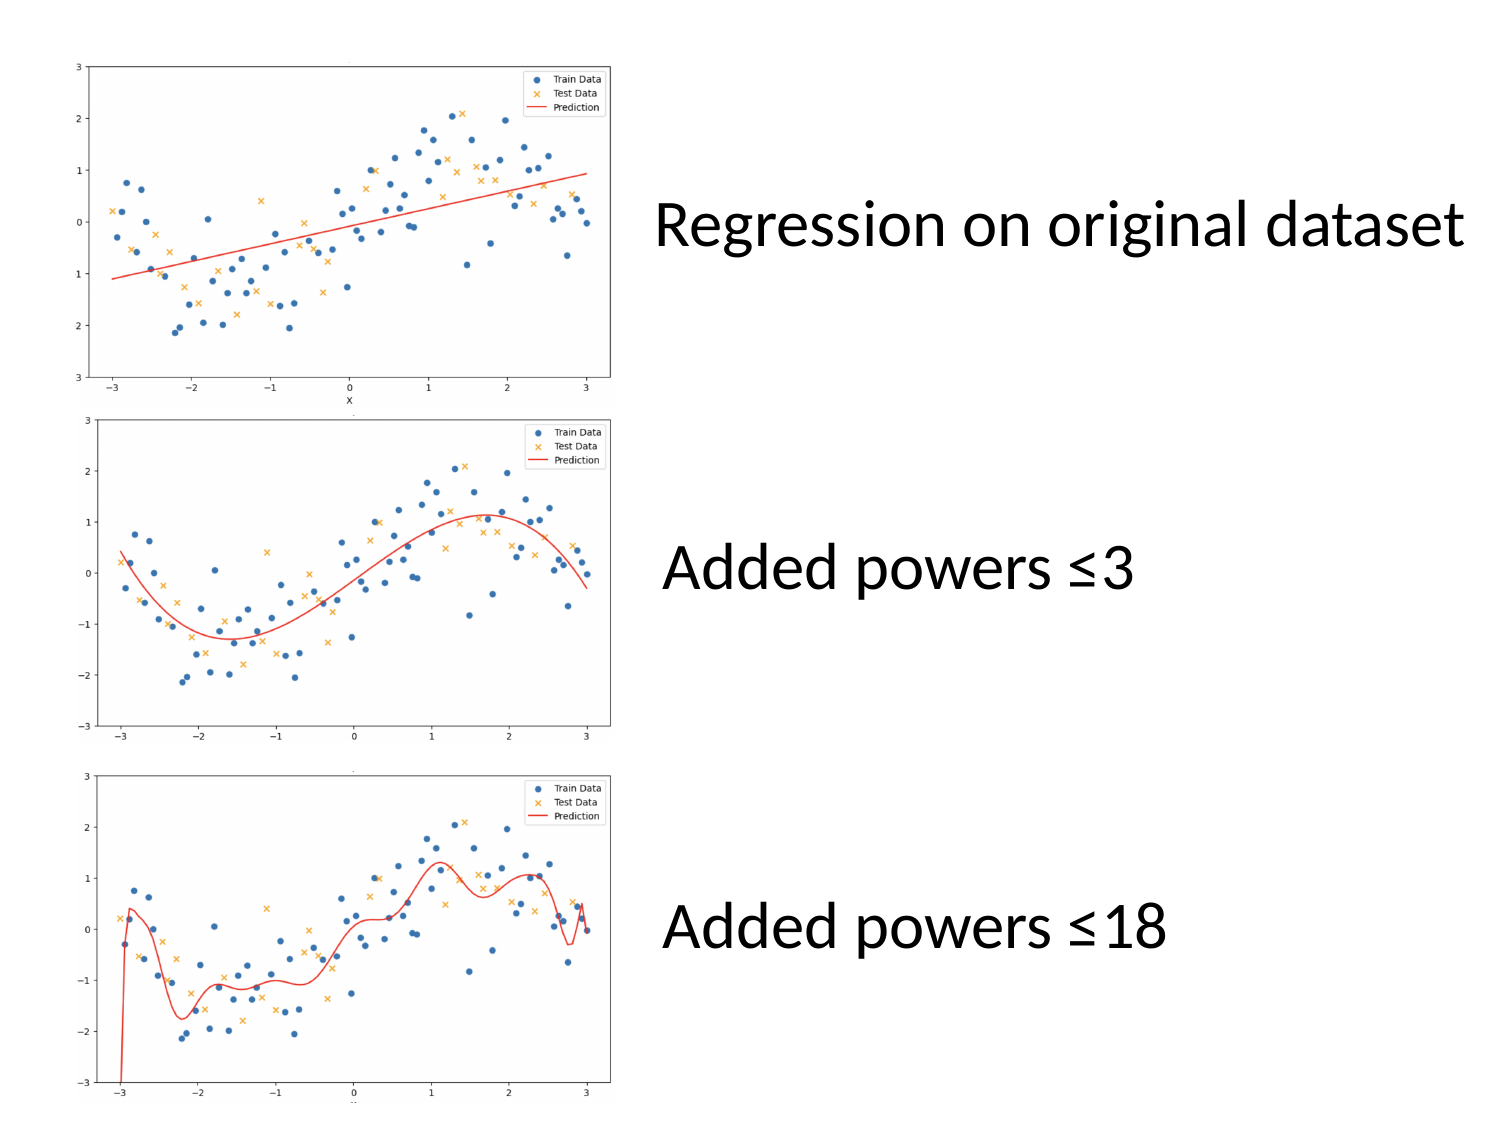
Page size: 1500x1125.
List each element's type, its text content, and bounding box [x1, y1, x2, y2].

text_box Regression on original dataset [639, 164, 1493, 306]
text_box Added powers ≤18 [647, 866, 1500, 1008]
picture [75, 61, 615, 409]
picture [75, 771, 615, 1103]
picture [75, 415, 615, 742]
text_box Added powers ≤3 [647, 508, 1500, 649]
